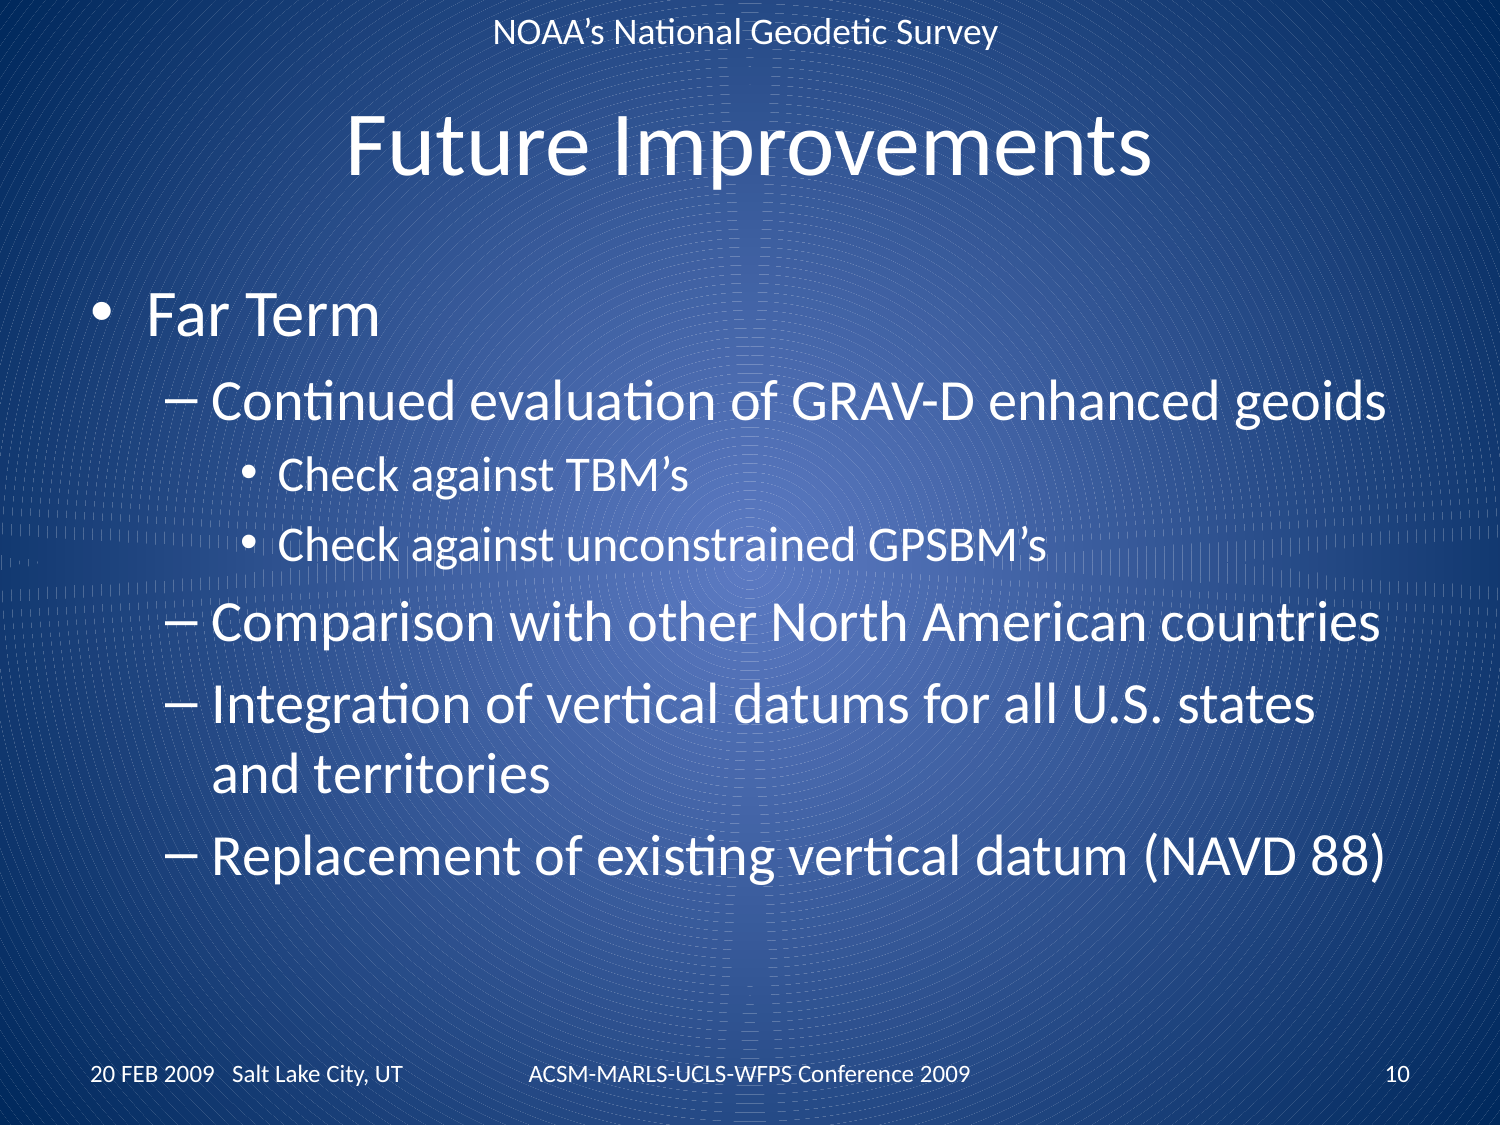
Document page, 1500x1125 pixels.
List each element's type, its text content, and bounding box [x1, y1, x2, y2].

slide_number 10 [1074, 1042, 1425, 1103]
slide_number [75, 1042, 425, 1103]
title Future Improvements [75, 45, 1425, 233]
footer ACSM-MARLS-UCLS-WFPS Conference 2009 [512, 1042, 988, 1103]
list Far Term Continued evaluation of GRAV-D enhanced geoids Check against TBM’s Check against unconstrained GPSBM’s Comparison with other North American countries Integration of vertical datums for all U.S. states and territories Replacement of existing vertical datum (NAVD 88) [75, 262, 1425, 1005]
